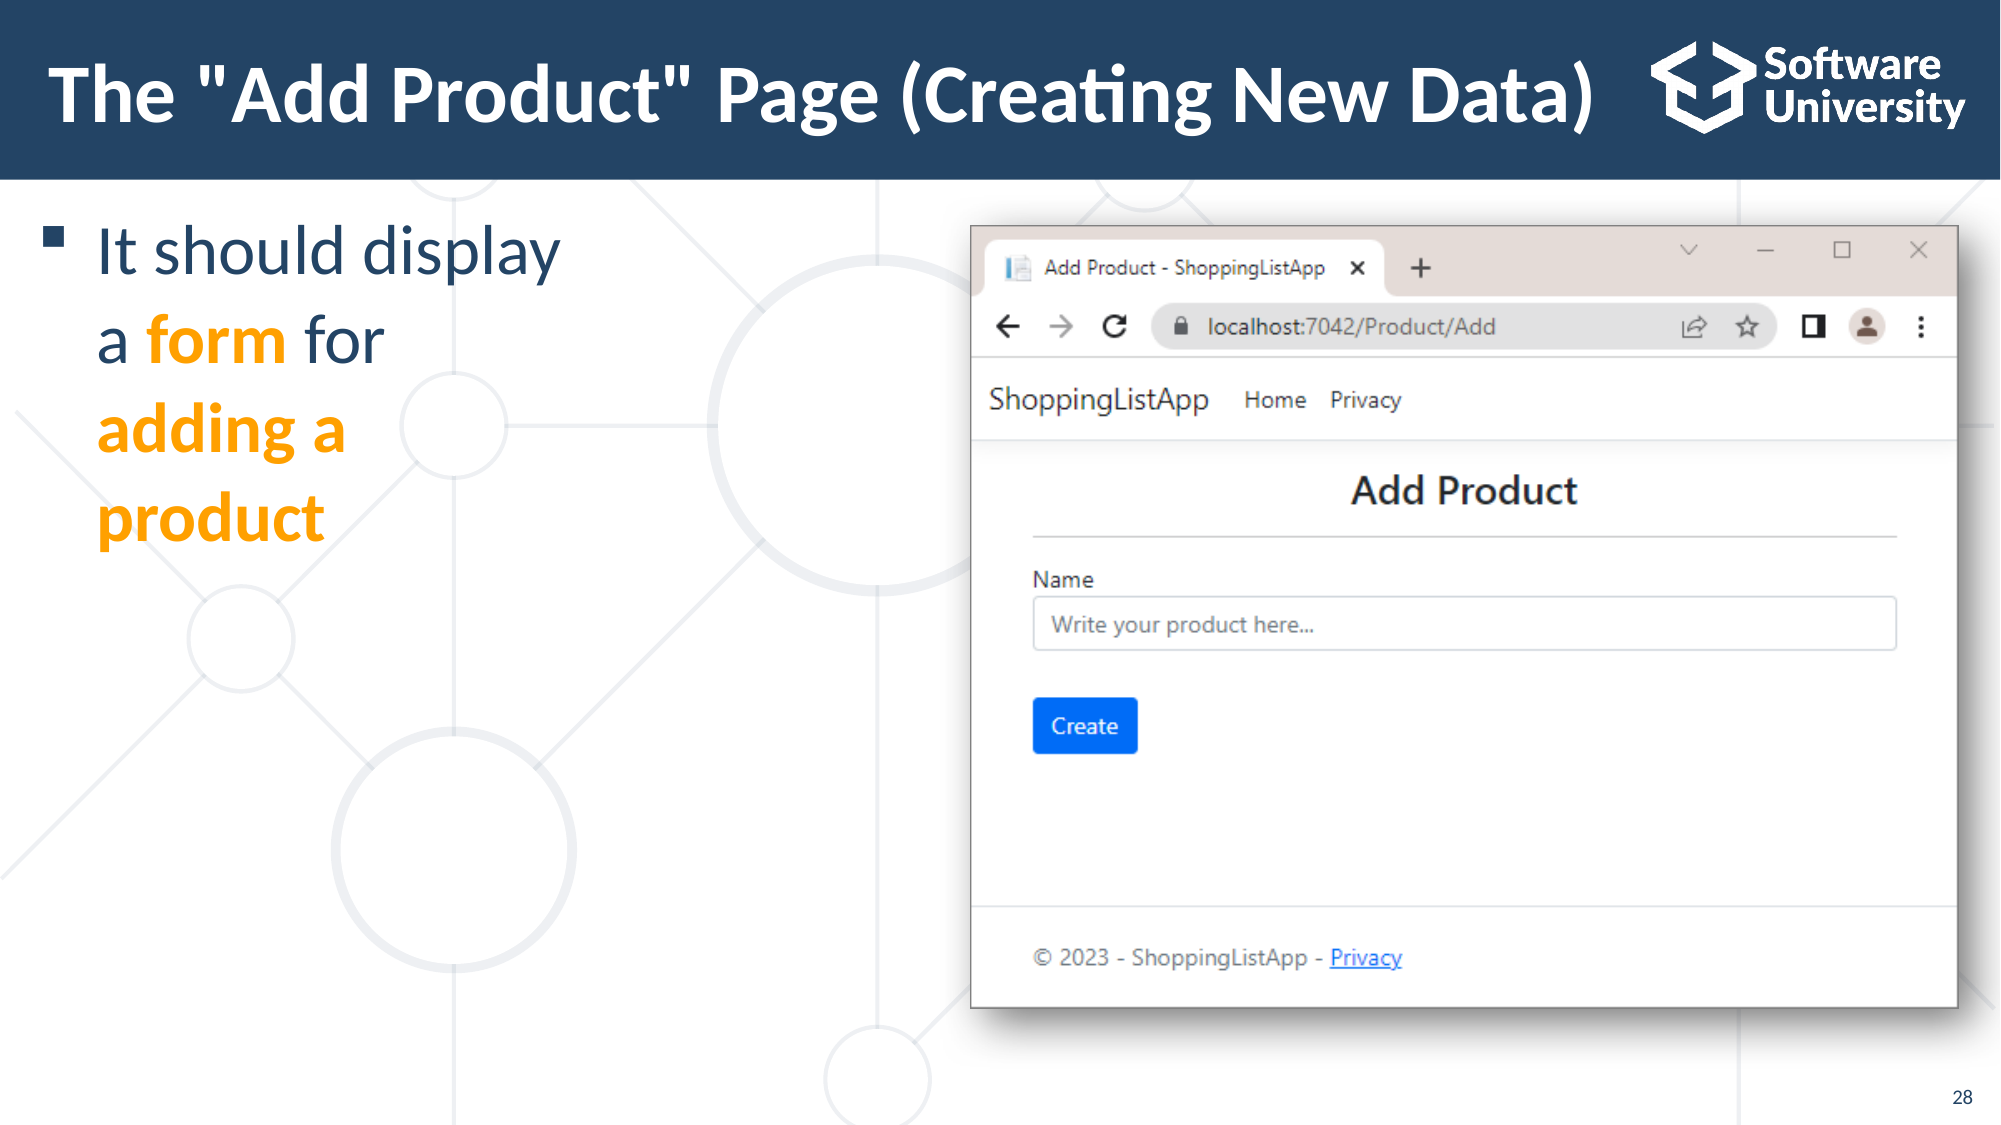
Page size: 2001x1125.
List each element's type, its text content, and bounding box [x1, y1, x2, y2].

title The "Add Product" Page (Creating New Data) [31, 16, 1625, 162]
picture [1651, 41, 1966, 134]
list It should display a form for adding a product [19, 193, 587, 1106]
picture [970, 224, 1959, 1009]
slide_number 28 [1927, 1067, 1989, 1117]
